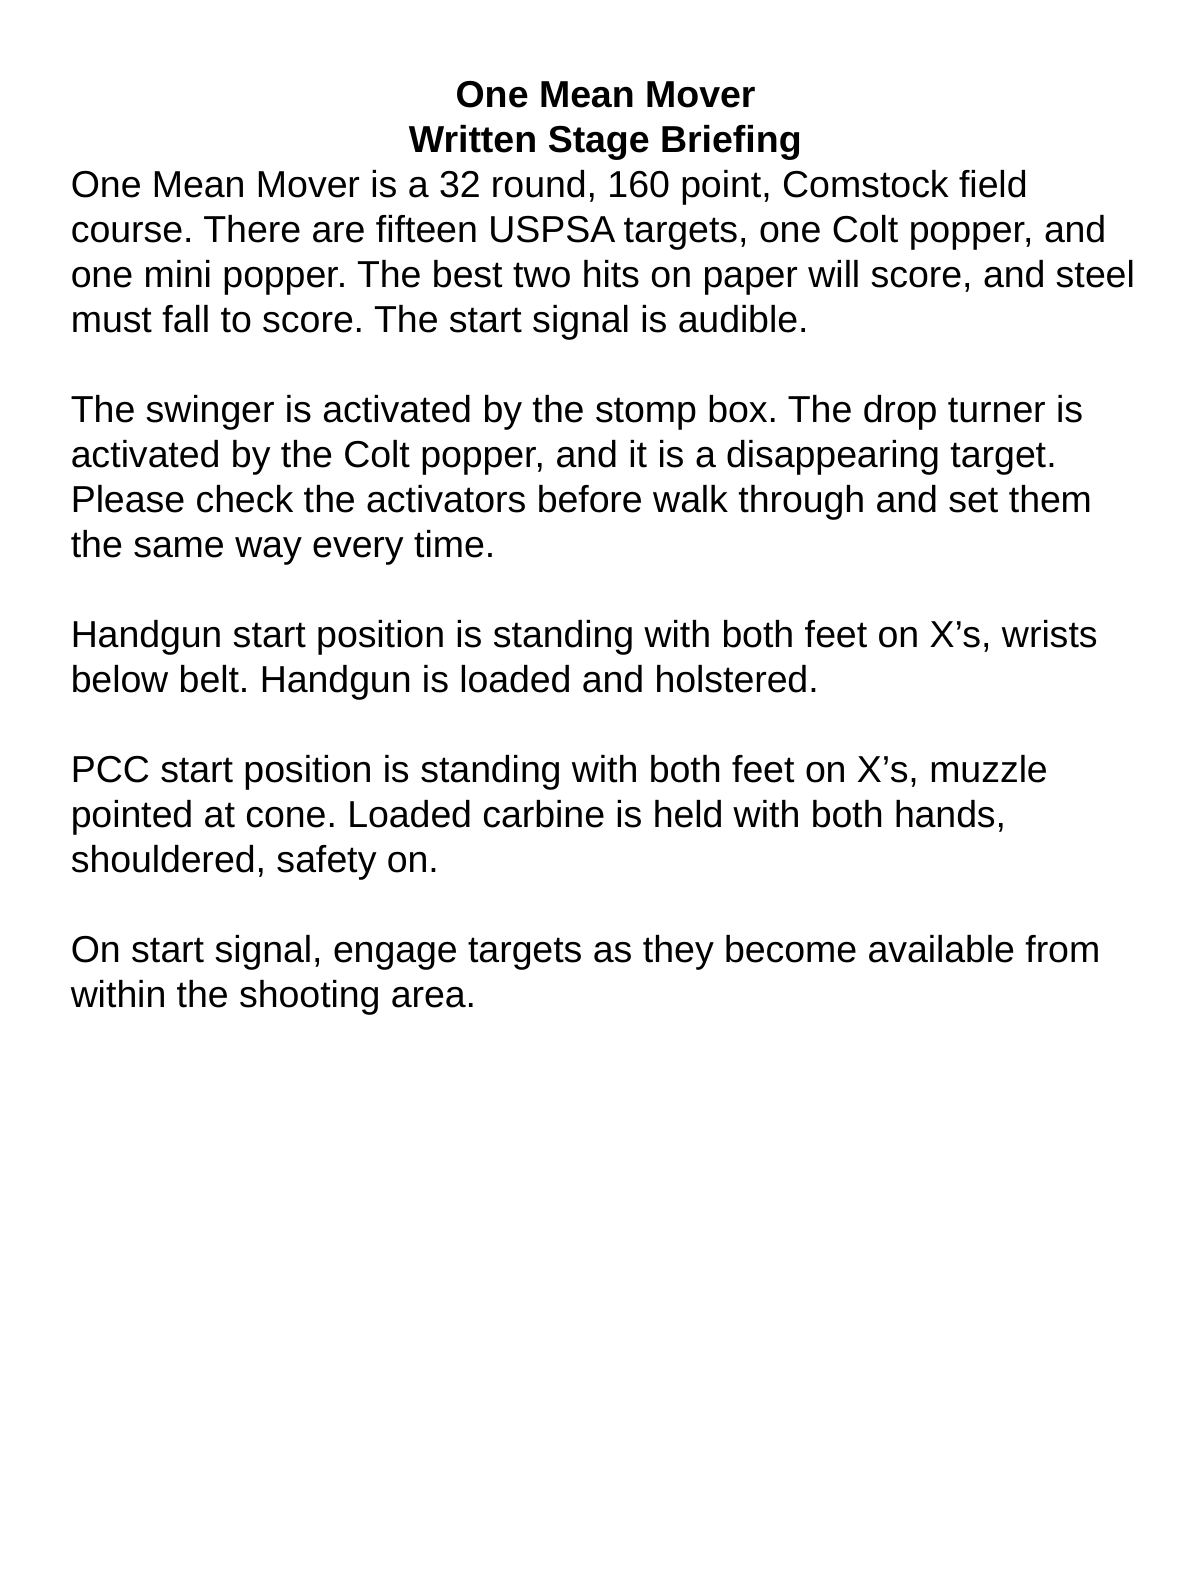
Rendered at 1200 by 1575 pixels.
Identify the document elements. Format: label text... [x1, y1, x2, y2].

text_box One Mean Mover Written Stage Briefing One Mean Mover is a 32 round, 160 point, Comstock field course. There are fifteen USPSA targets, one Colt popper, and one mini popper. The best two hits on paper will score, and steel must fall to score. The start signal is audible. The swinger is activated by the stomp box. The drop turner is activated by the Colt popper, and it is a disappearing target. Please check the activators before walk through and set them the same way every time. Handgun start position is standing with both feet on X’s, wrists below belt. Handgun is loaded and holstered. PCC start position is standing with both feet on X’s, muzzle pointed at cone. Loaded carbine is held with both hands, shouldered, safety on. On start signal, engage targets as they become available from within the shooting area. [56, 63, 1156, 1023]
